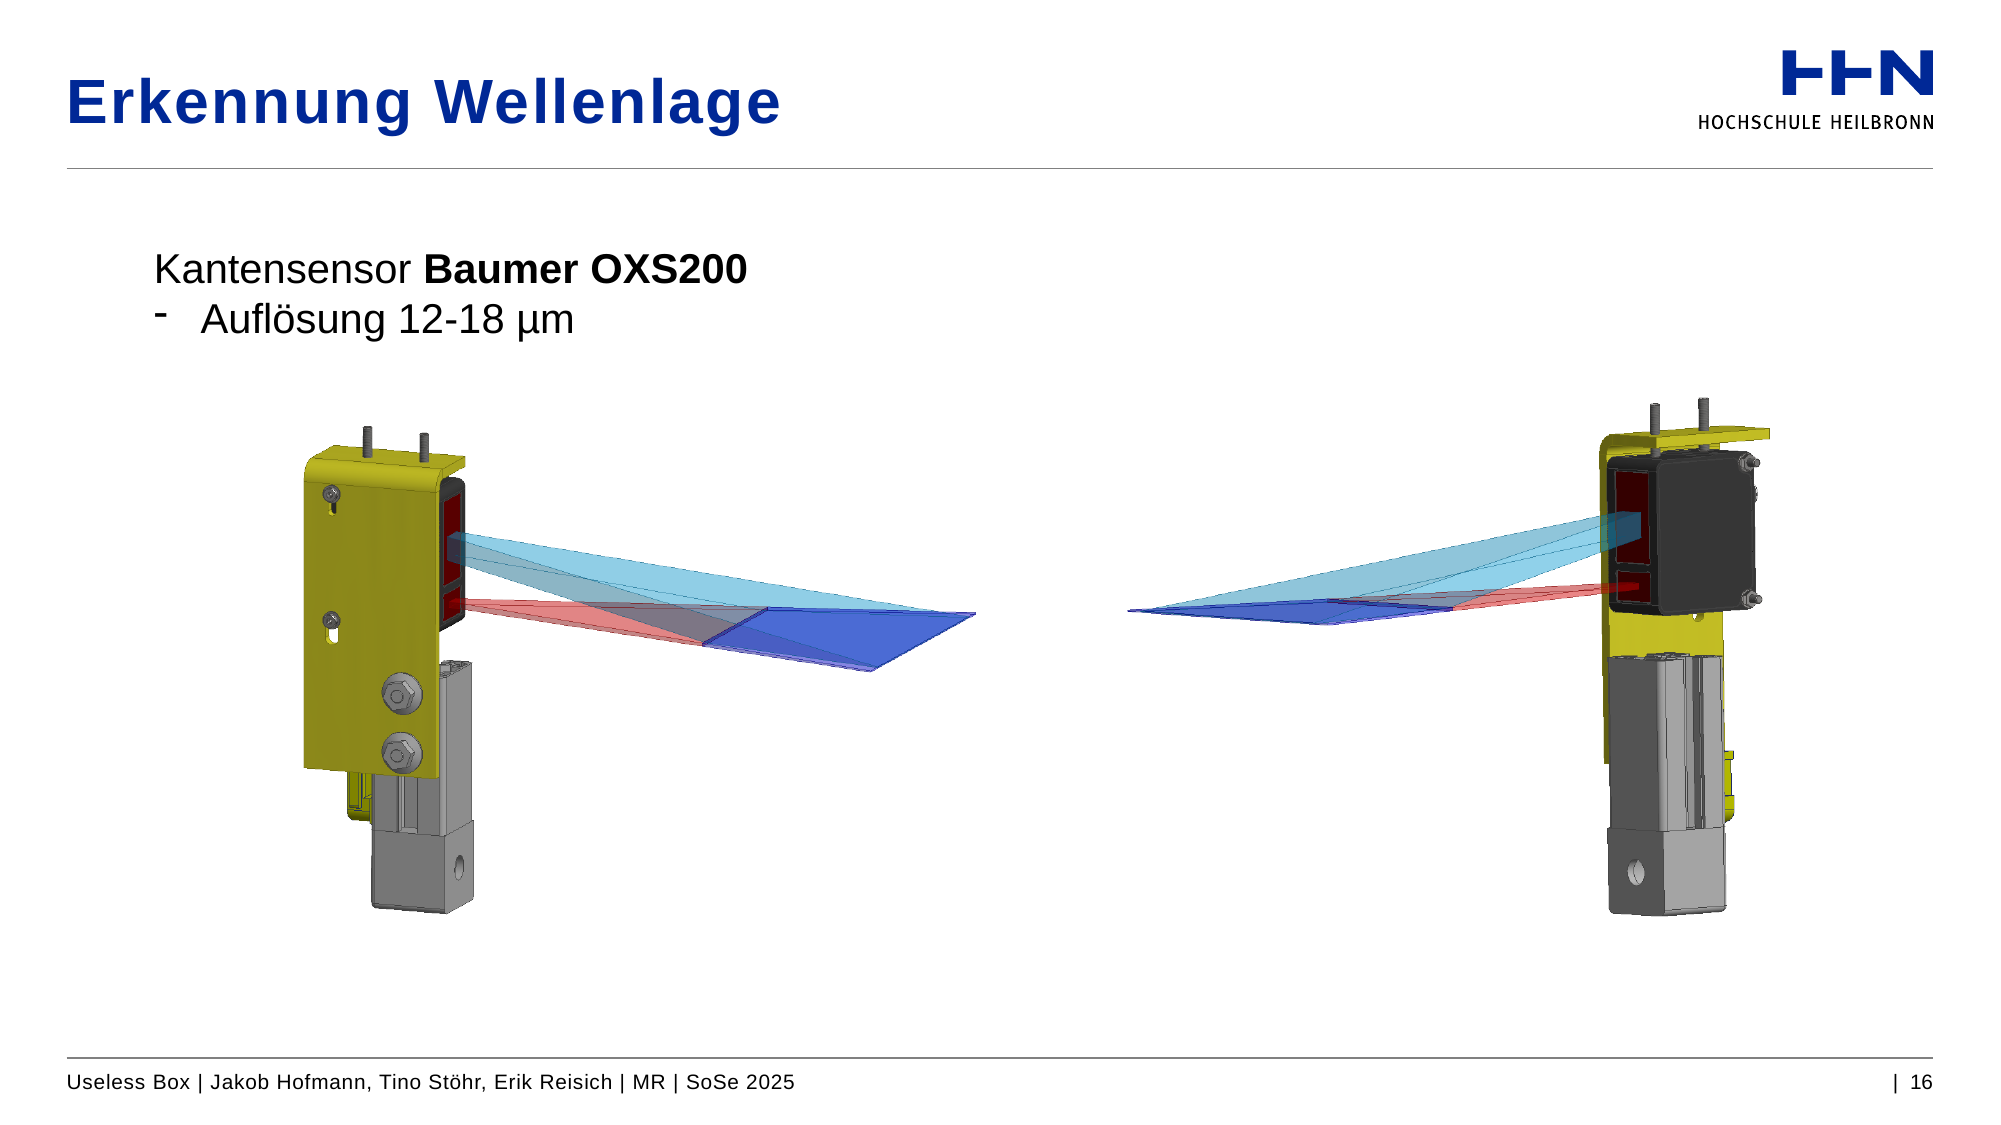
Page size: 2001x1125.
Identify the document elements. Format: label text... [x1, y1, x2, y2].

picture [1103, 323, 1905, 997]
footer Useless Box | Jakob Hofmann, Tino Stöhr, Erik Reisich | MR | SoSe 2025 [66, 1068, 1277, 1105]
slide_number | 16 [1621, 1068, 1933, 1105]
text_box Kantensensor Baumer OXS200 Auflösung 12-18 µm [139, 234, 763, 400]
title Erkennung Wellenlage [66, 60, 1690, 145]
picture [173, 386, 1001, 991]
